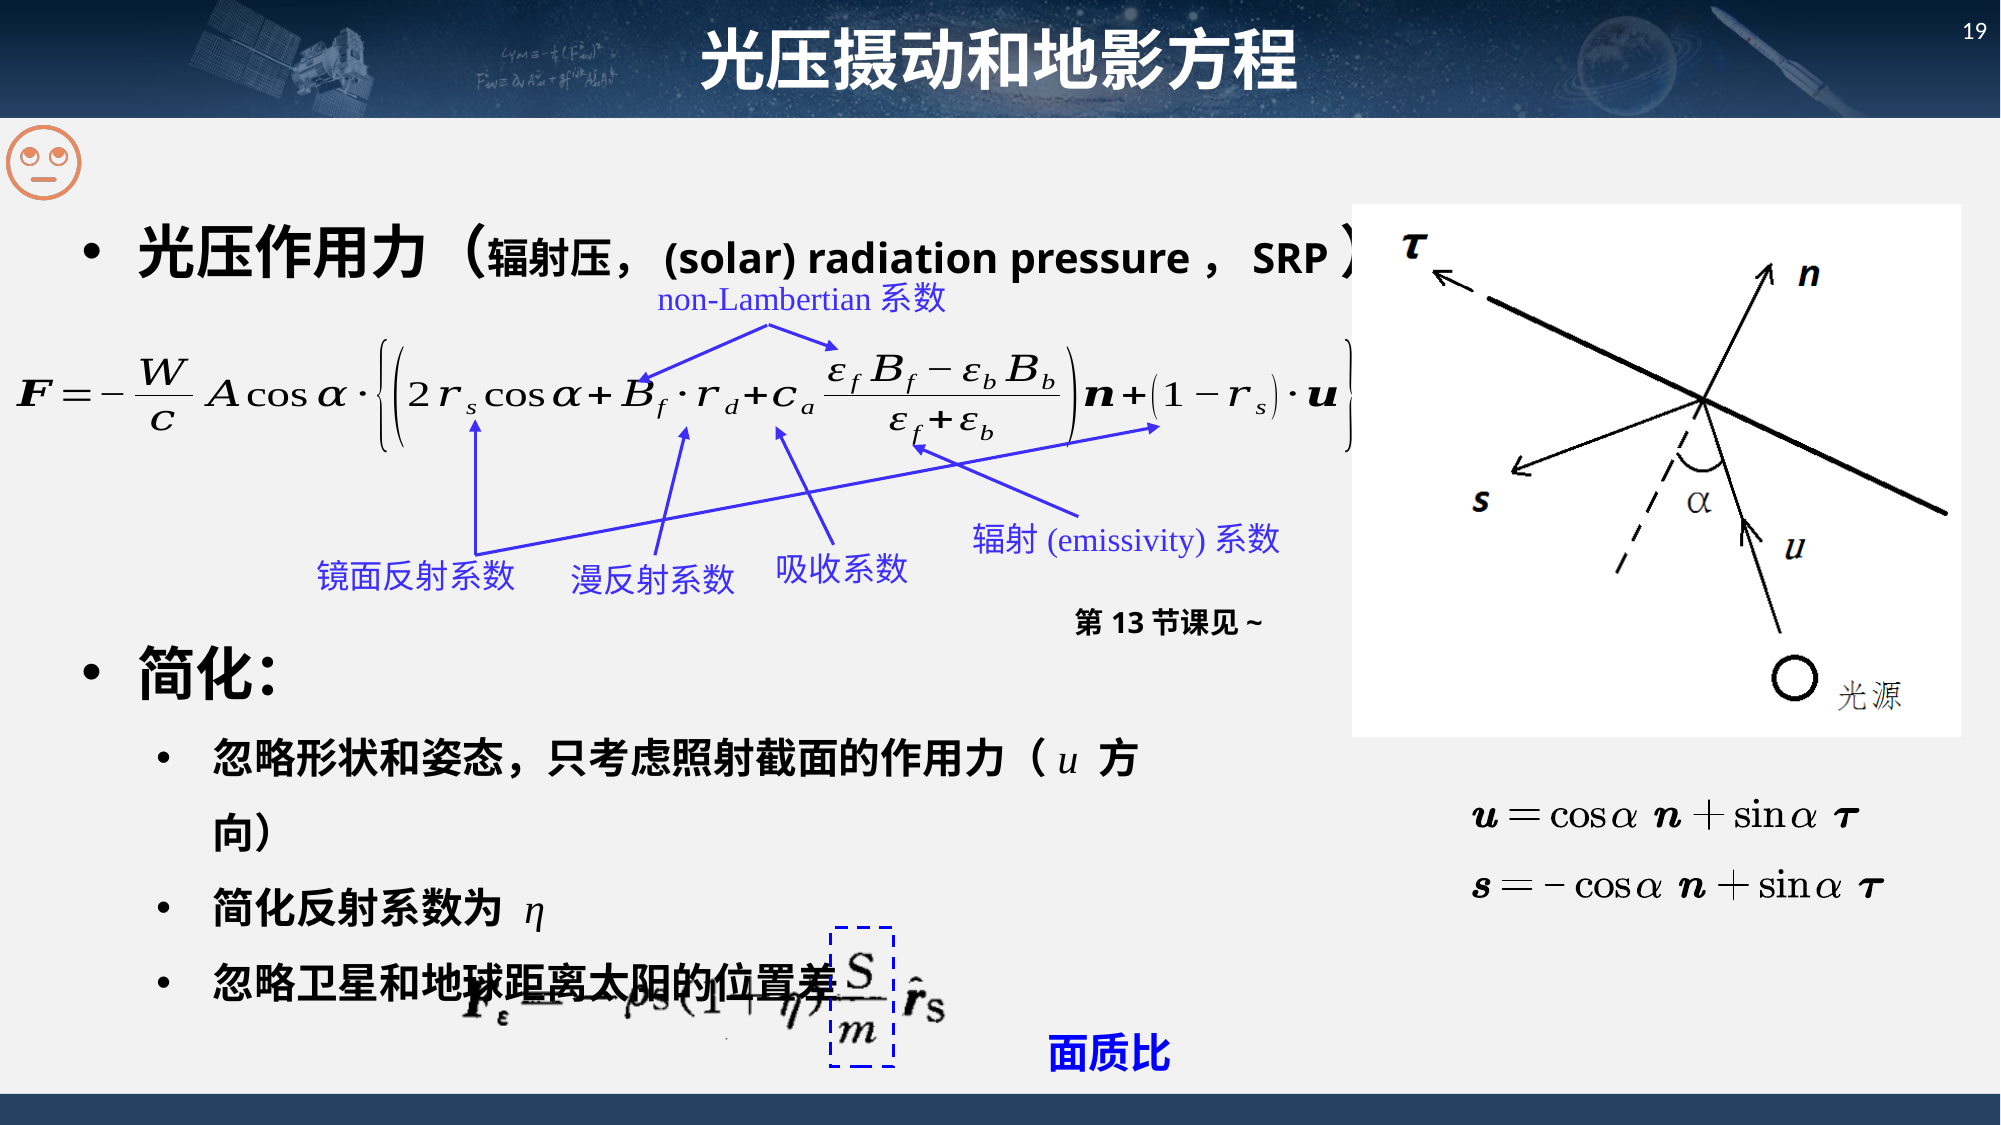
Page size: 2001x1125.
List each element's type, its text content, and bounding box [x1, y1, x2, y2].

text_box 光压作用力（辐射压，(solar) radiation pressure，SRP） [66, 172, 1933, 269]
text_box [830, 1052, 895, 1068]
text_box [1468, 785, 1889, 918]
text_box 面质比 [1012, 994, 1207, 1085]
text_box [14, 269, 1351, 607]
picture [454, 942, 950, 1052]
picture [1351, 204, 1962, 737]
text_box 简化： 忽略形状和姿态，只考虑照射截面的作用力（u 方向） 简化反射系数为 η 忽略卫星和地球距离太阳的位置差 [66, 607, 1207, 1014]
text_box [830, 927, 895, 942]
text_box 光压摄动和地影方程 [0, 0, 2000, 117]
picture [0, 0, 2001, 210]
text_box 第13节课见~ [1207, 607, 1288, 648]
